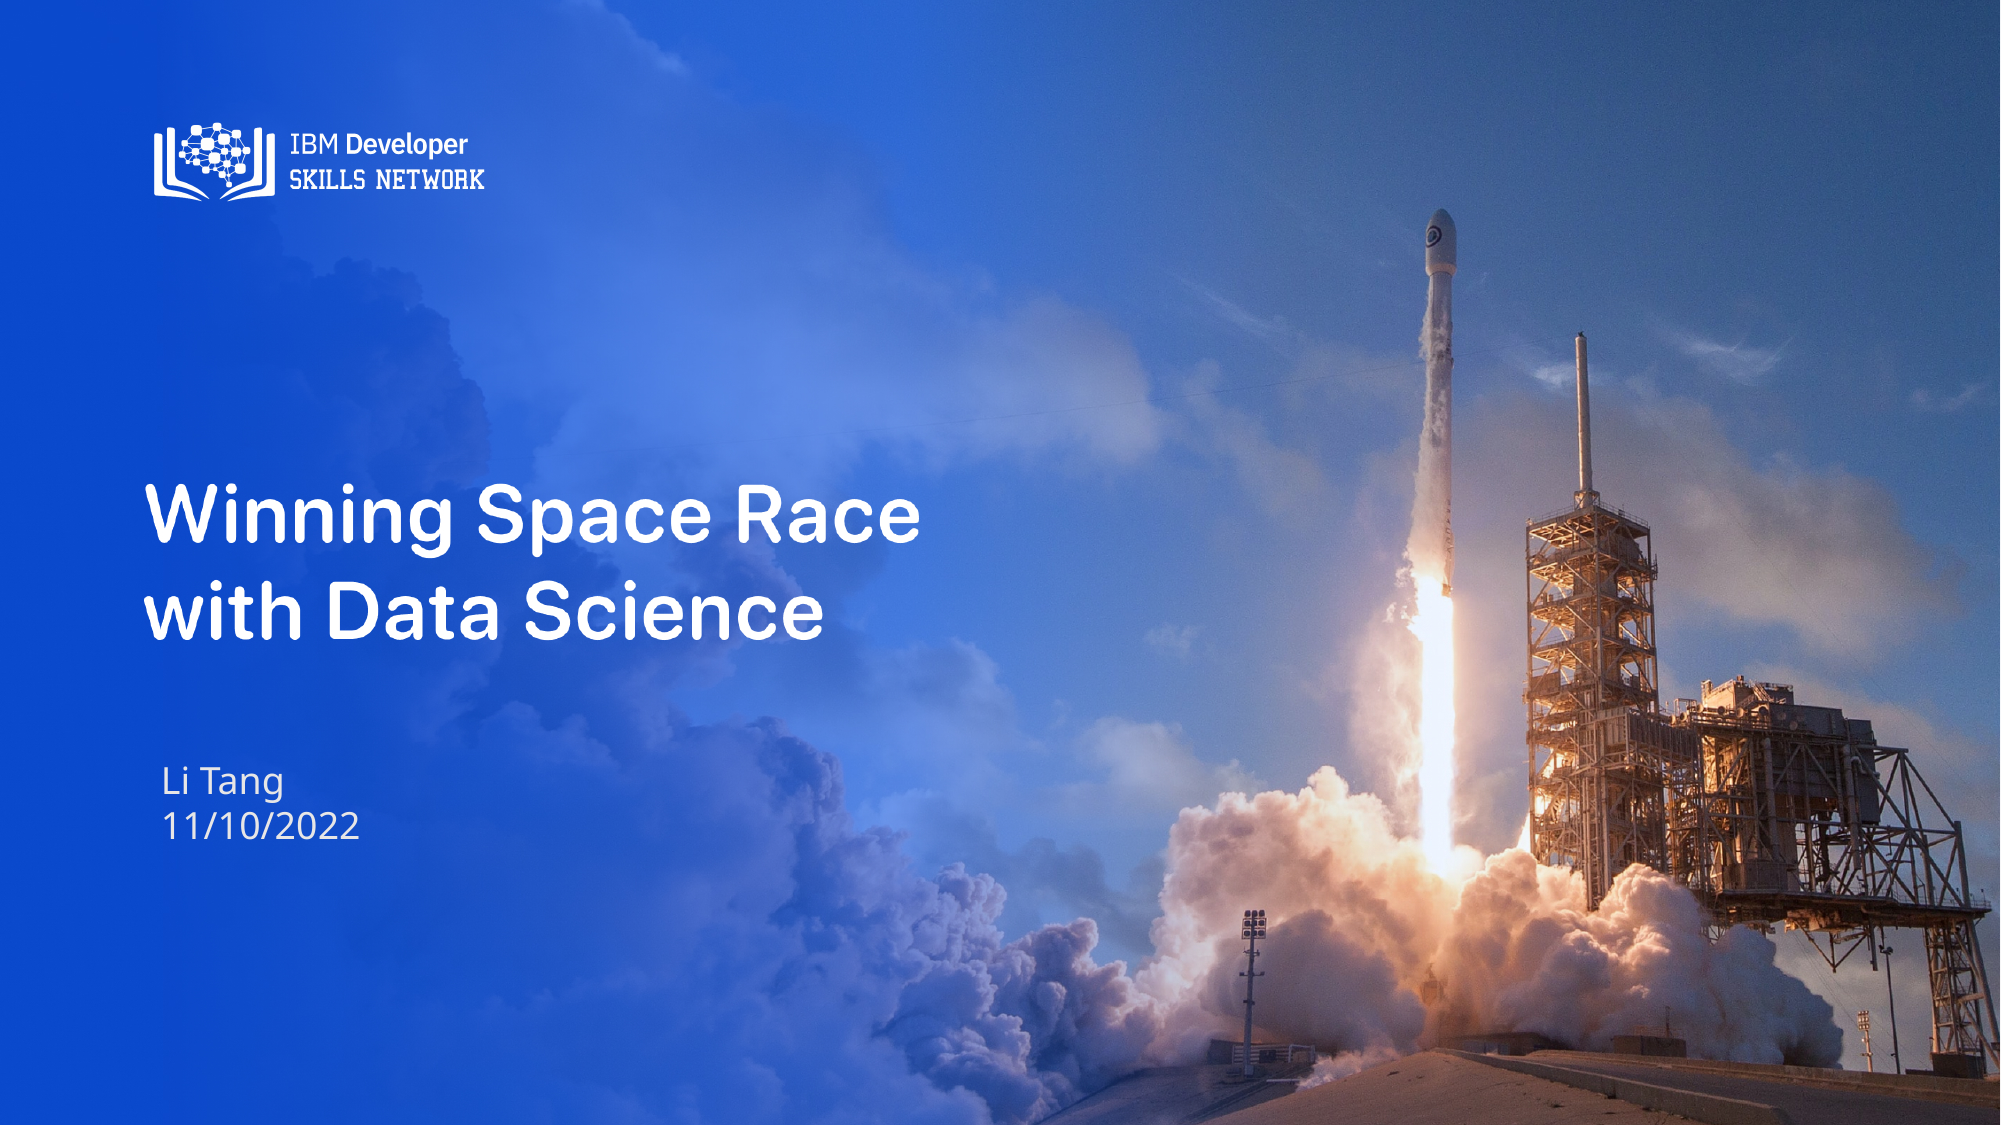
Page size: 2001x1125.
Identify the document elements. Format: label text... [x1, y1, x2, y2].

picture [0, 0, 2001, 1125]
text_box Li Tang 11/10/2022 [145, 749, 559, 855]
